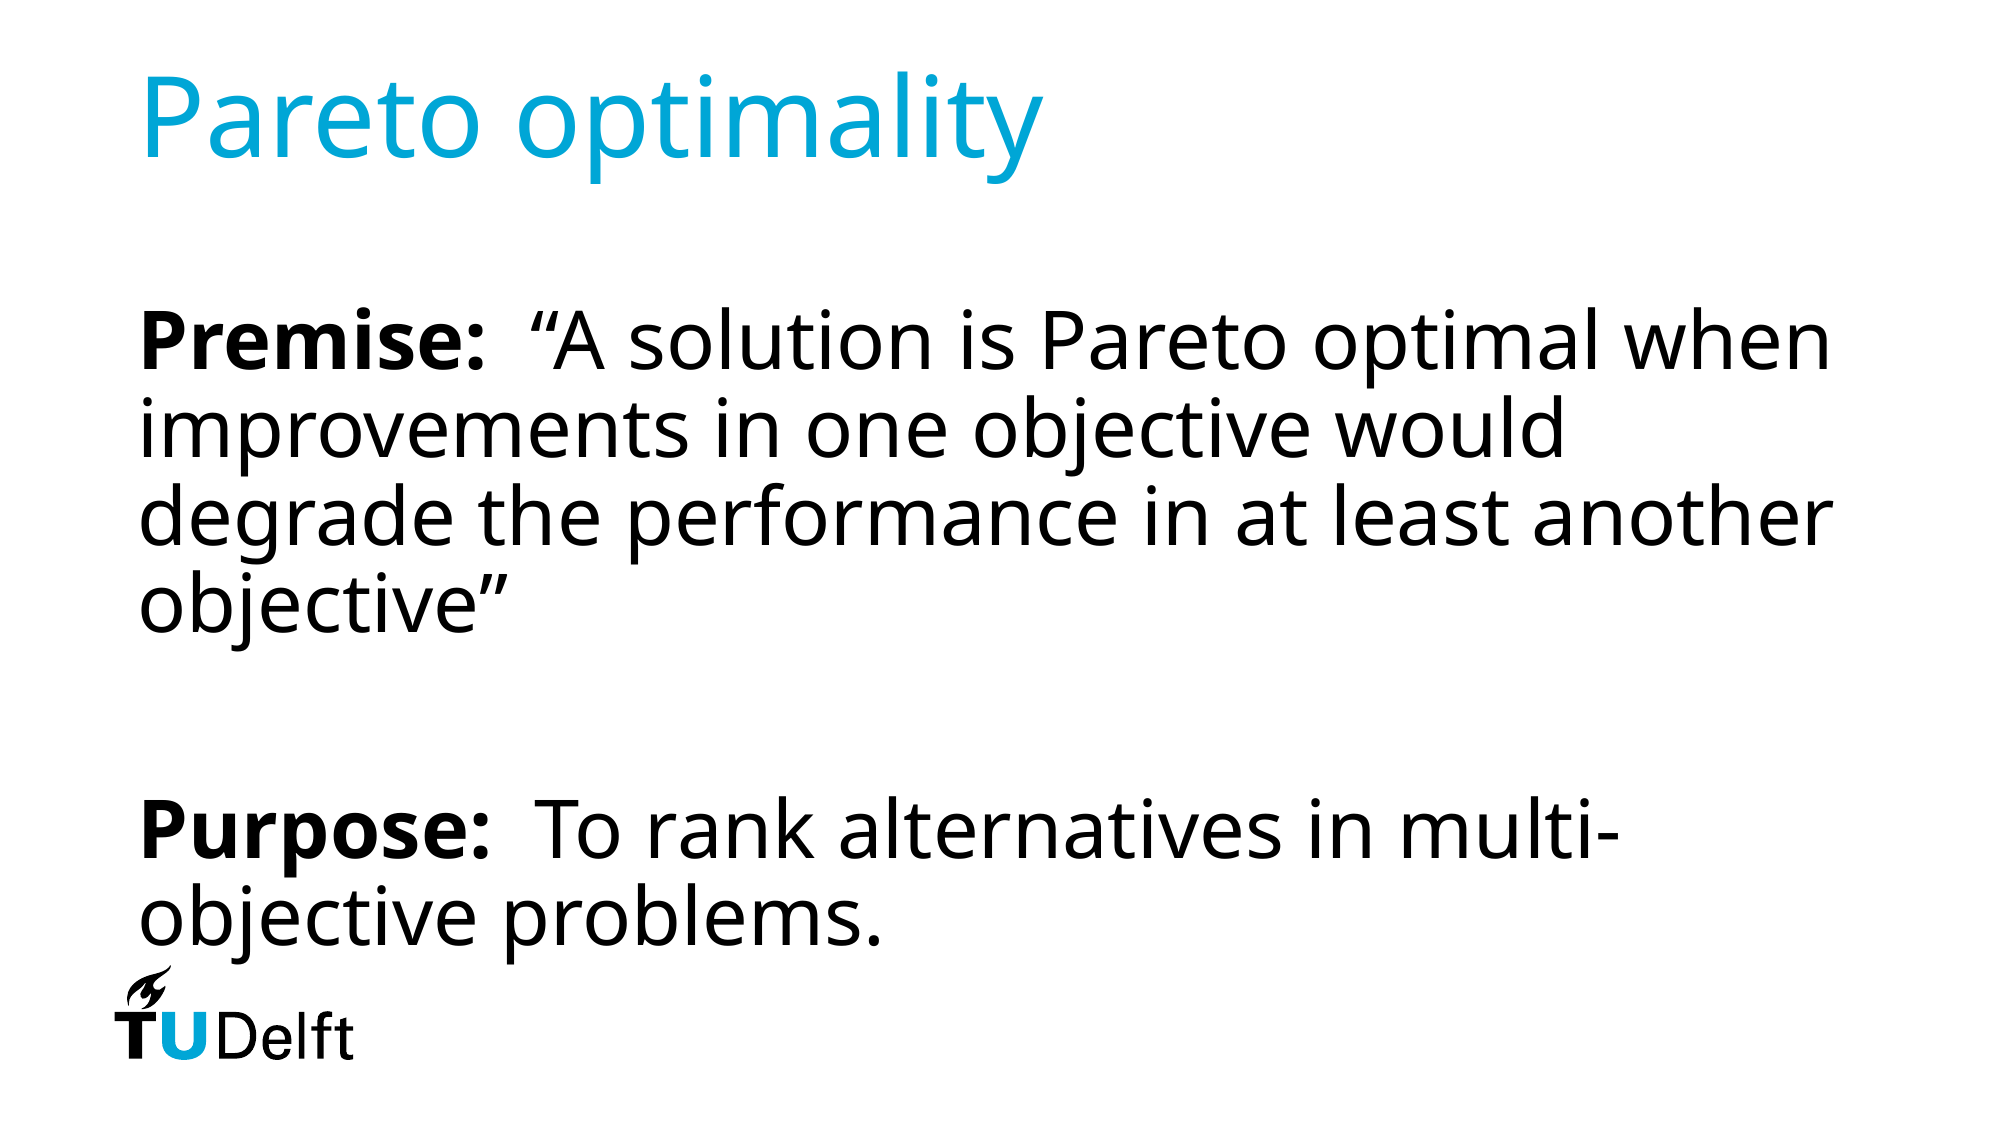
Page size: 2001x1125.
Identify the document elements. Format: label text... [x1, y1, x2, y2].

text_box Premise: “A solution is Pareto optimal when improvements in one objective would degrade the performance in at least another objective” Purpose: To rank alternatives in multi-objective problems. [137, 299, 1863, 1014]
title Pareto optimality [137, 59, 1863, 278]
